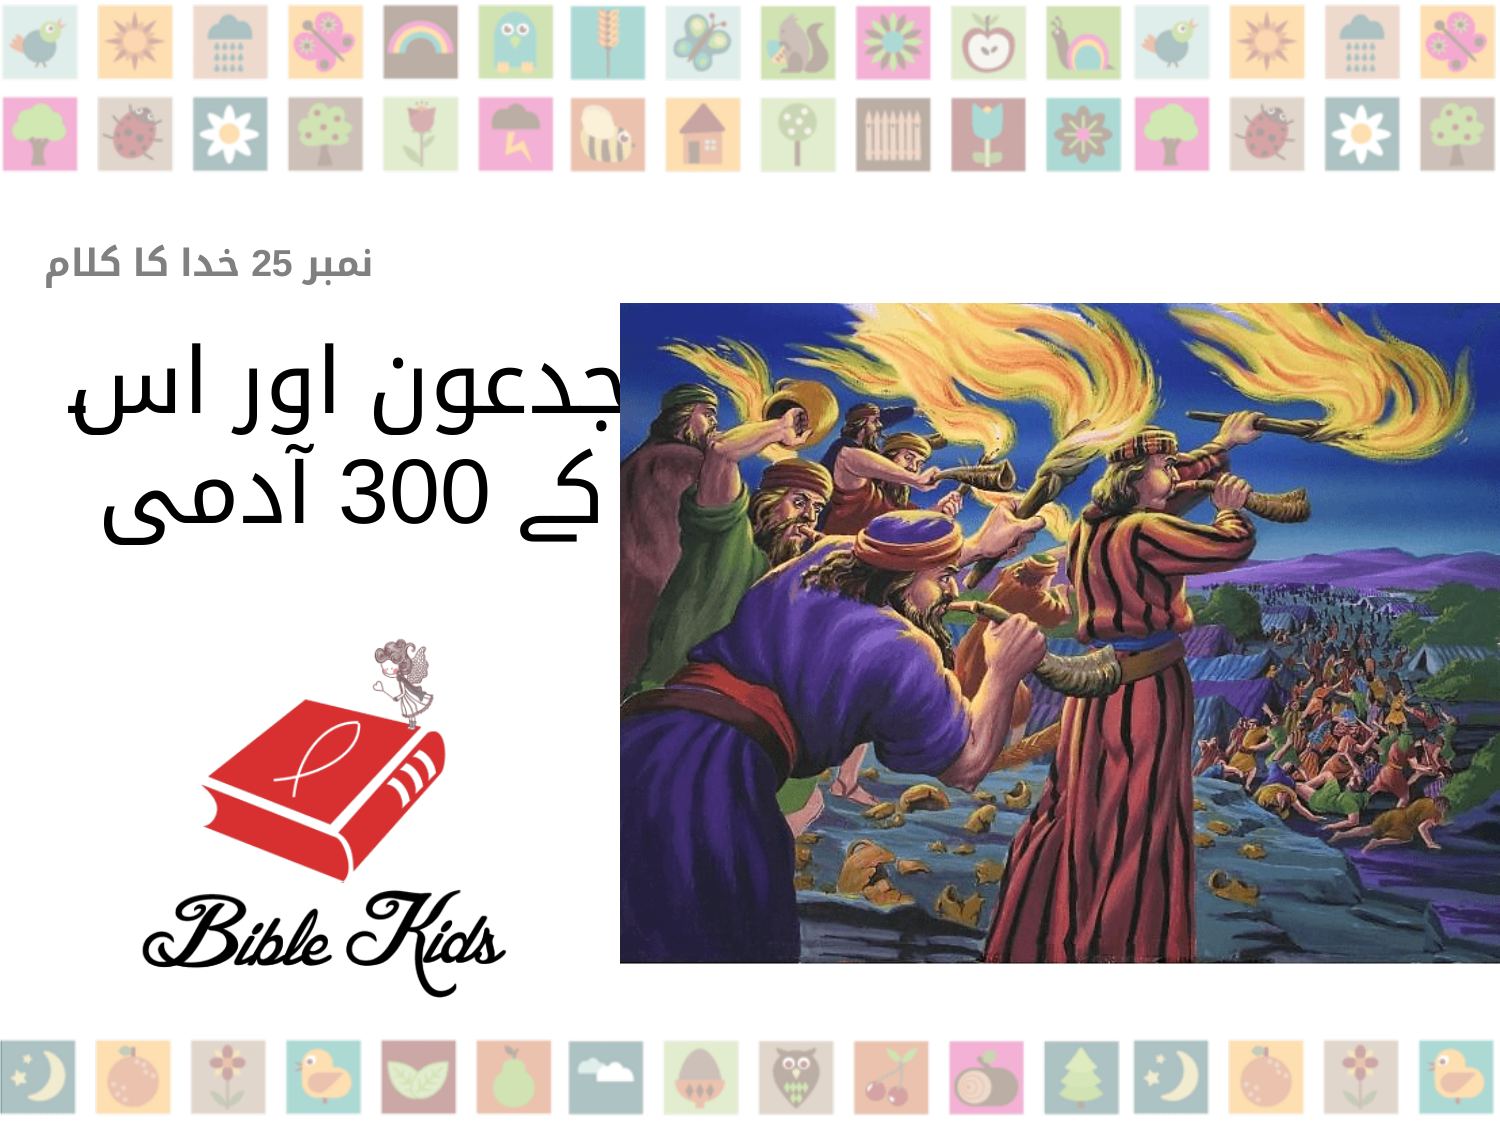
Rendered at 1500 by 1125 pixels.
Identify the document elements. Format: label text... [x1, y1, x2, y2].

text_box جدعون اور اس کے 300 آدمی [29, 314, 614, 550]
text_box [0, 1028, 1500, 1118]
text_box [0, 3, 1500, 181]
text_box نمبر 25 خدا کا کلام [29, 231, 543, 292]
picture [117, 600, 544, 1027]
picture [619, 303, 1500, 965]
